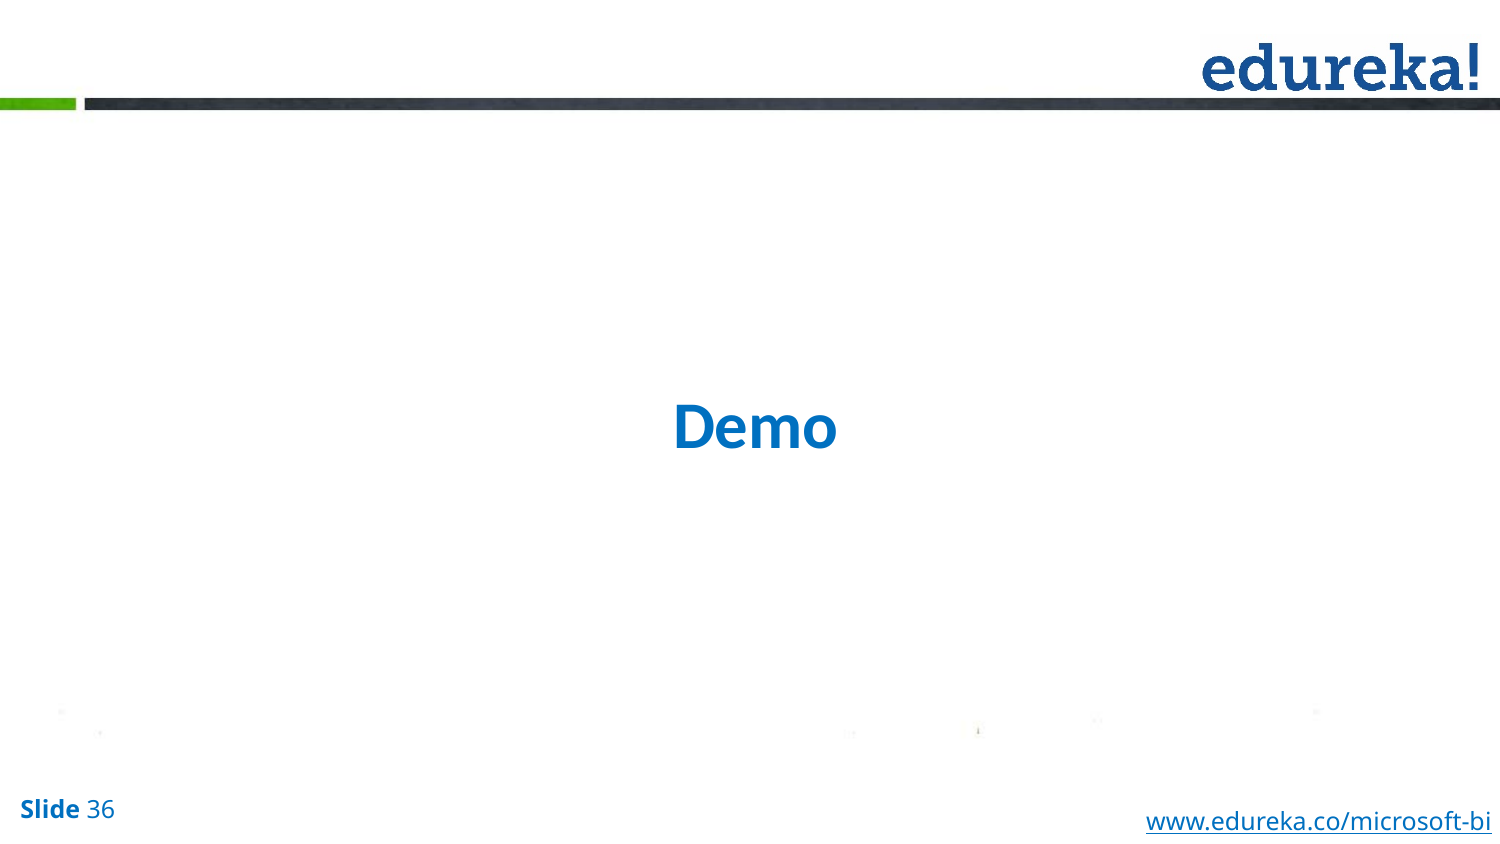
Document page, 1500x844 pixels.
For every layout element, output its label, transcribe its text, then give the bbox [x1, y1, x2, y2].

picture [0, 0, 1500, 844]
text_box Demo [53, 374, 1459, 470]
